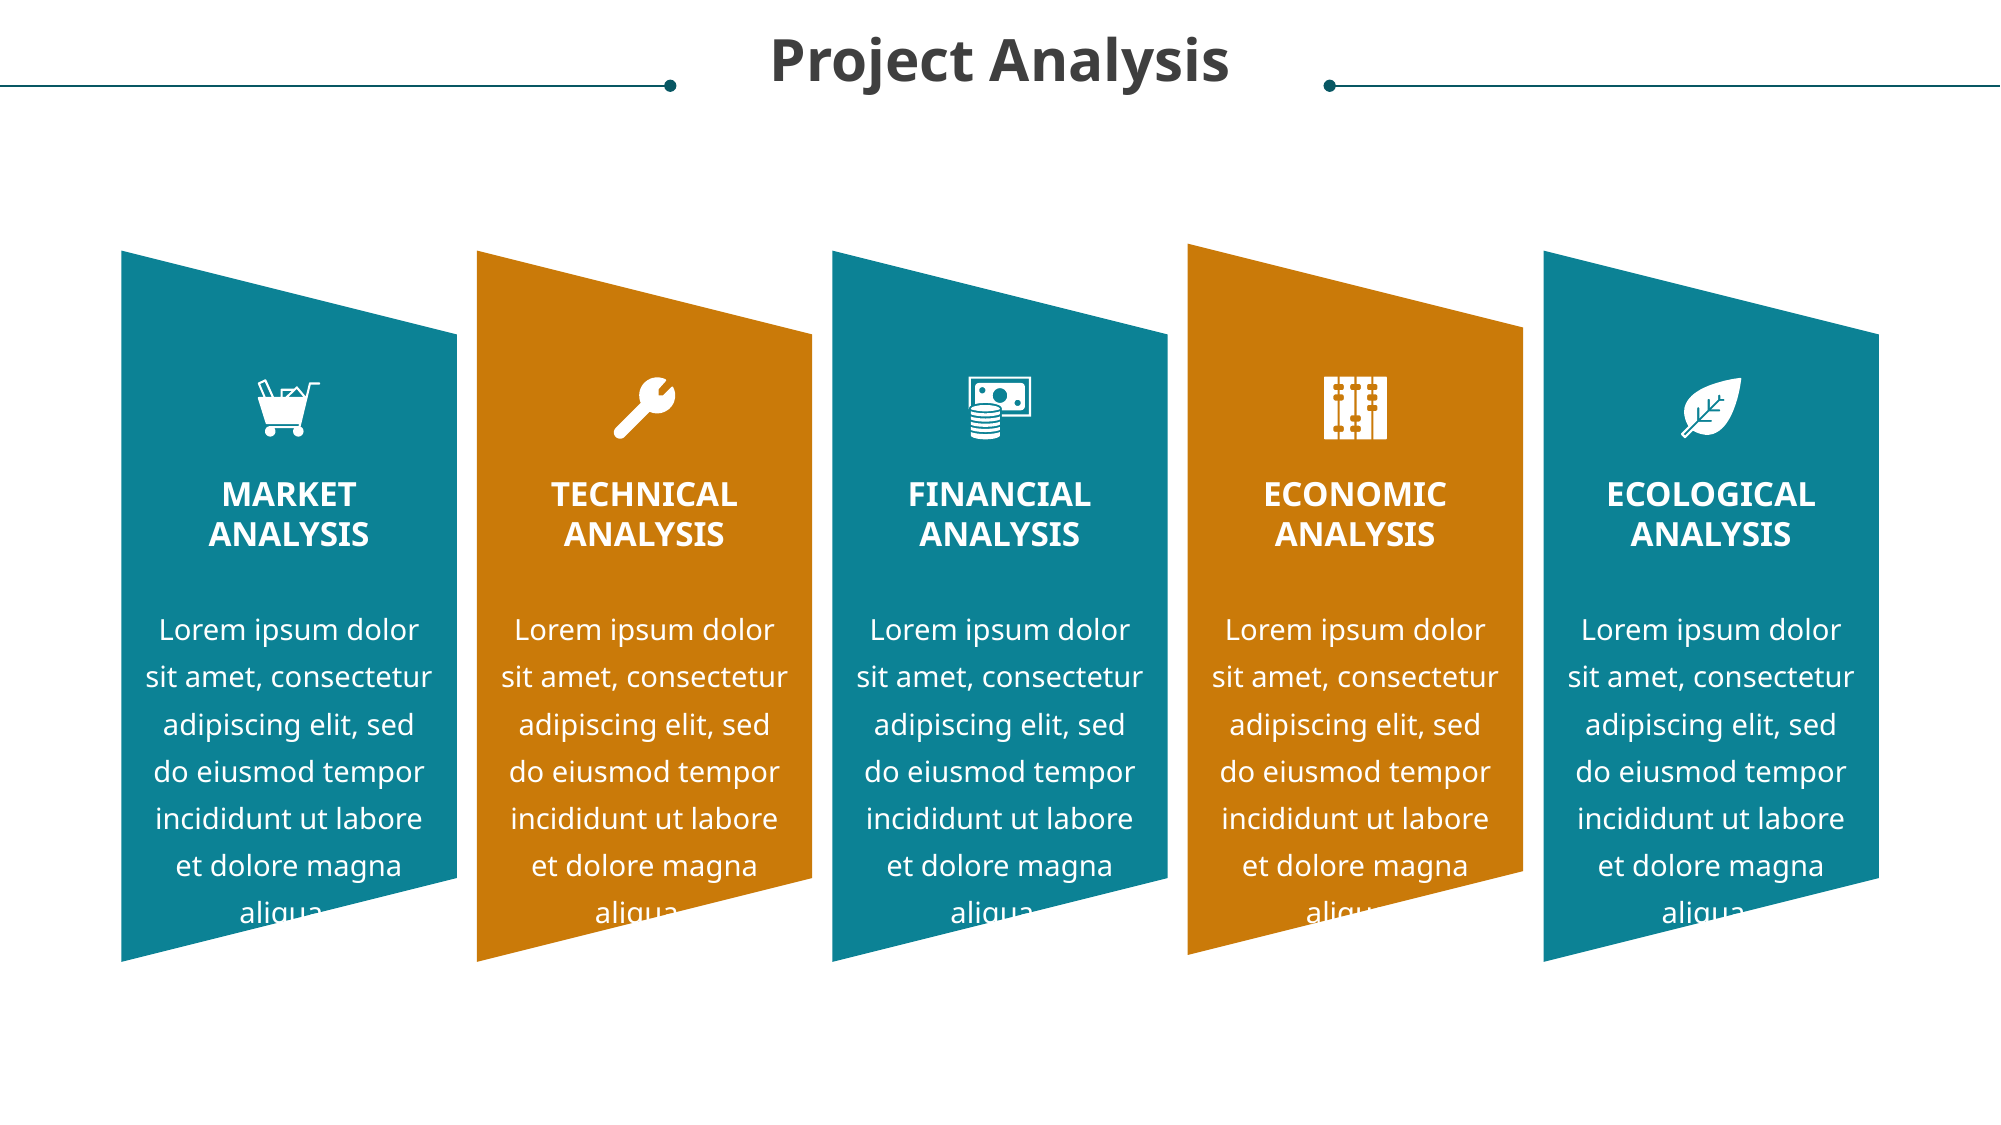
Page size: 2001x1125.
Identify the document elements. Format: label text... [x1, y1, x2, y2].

text_box ECONOMIC ANALYSIS [1242, 473, 1468, 554]
text_box Lorem ipsum dolor sit amet, consectetur adipiscing elit, sed do eiusmod tempor incididunt ut labore et dolore magna aliqua. [1211, 599, 1500, 930]
text_box [476, 250, 813, 962]
text_box Lorem ipsum dolor sit amet, consectetur adipiscing elit, sed do eiusmod tempor incididunt ut labore et dolore magna aliqua. [145, 599, 433, 930]
text_box [1681, 377, 1742, 439]
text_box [968, 376, 1032, 440]
text_box [257, 379, 321, 437]
text_box [613, 377, 676, 439]
text_box Lorem ipsum dolor sit amet, consectetur adipiscing elit, sed do eiusmod tempor incididunt ut labore et dolore magna aliqua. [1567, 599, 1855, 930]
text_box TECHNICAL ANALYSIS [531, 473, 757, 554]
text_box [832, 250, 1168, 962]
text_box MARKET ANALYSIS [176, 473, 402, 554]
text_box [121, 250, 457, 962]
text_box Lorem ipsum dolor sit amet, consectetur adipiscing elit, sed do eiusmod tempor incididunt ut labore et dolore magna aliqua. [856, 599, 1144, 930]
text_box [1187, 243, 1524, 955]
text_box [1543, 250, 1879, 962]
text_box Lorem ipsum dolor sit amet, consectetur adipiscing elit, sed do eiusmod tempor incididunt ut labore et dolore magna aliqua. [500, 599, 789, 930]
text_box Project Analysis [37, 31, 1963, 165]
text_box ECOLOGICAL ANALYSIS [1598, 473, 1824, 554]
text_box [1323, 376, 1387, 440]
text_box FINANCIAL ANALYSIS [887, 473, 1113, 554]
